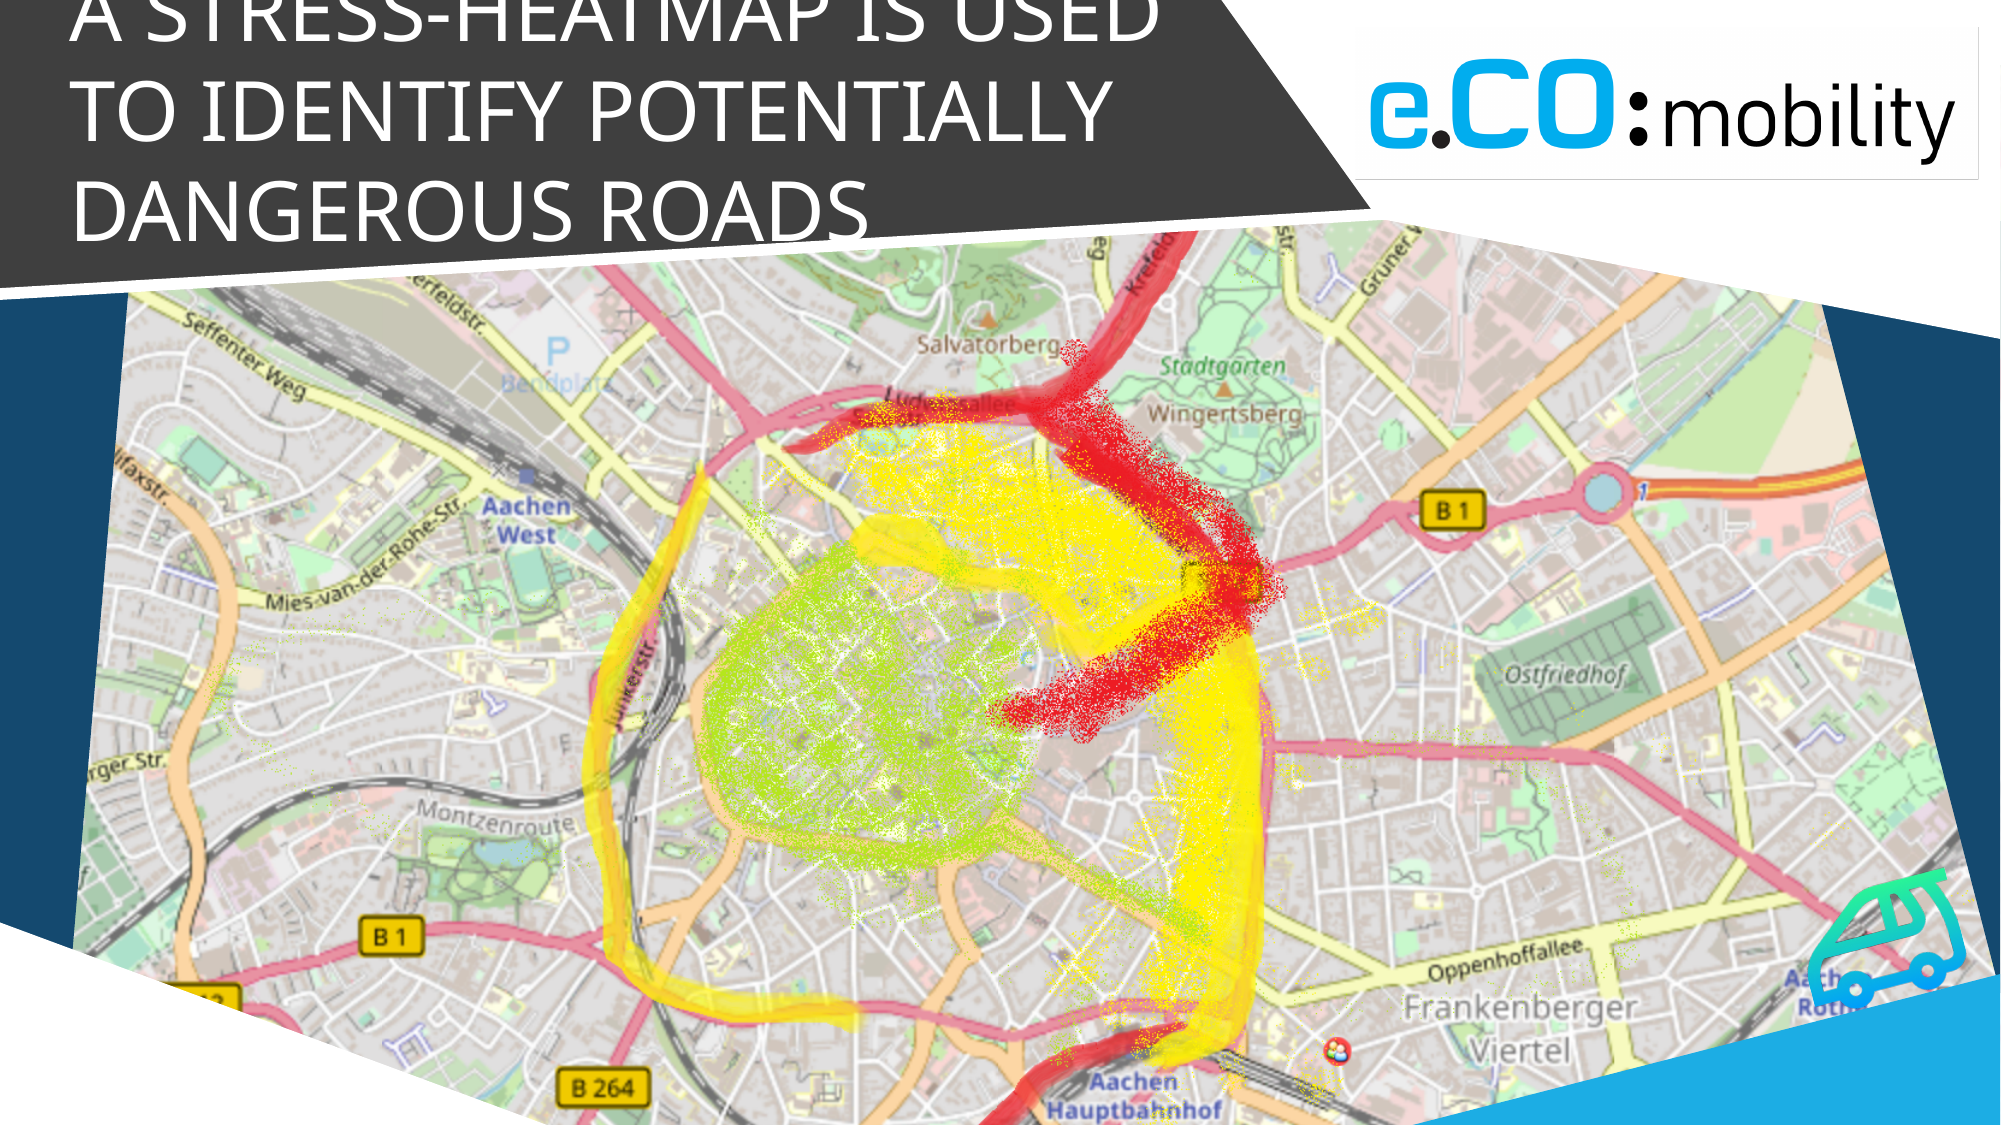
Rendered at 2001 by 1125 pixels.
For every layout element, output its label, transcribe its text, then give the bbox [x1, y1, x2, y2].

picture [73, 220, 1995, 1125]
text_box A STRESS-HEATMAP IS USED TO IDENTIFY POTENTIALLY DANGEROUS ROADS [54, 0, 1198, 266]
picture [1355, 27, 1979, 180]
